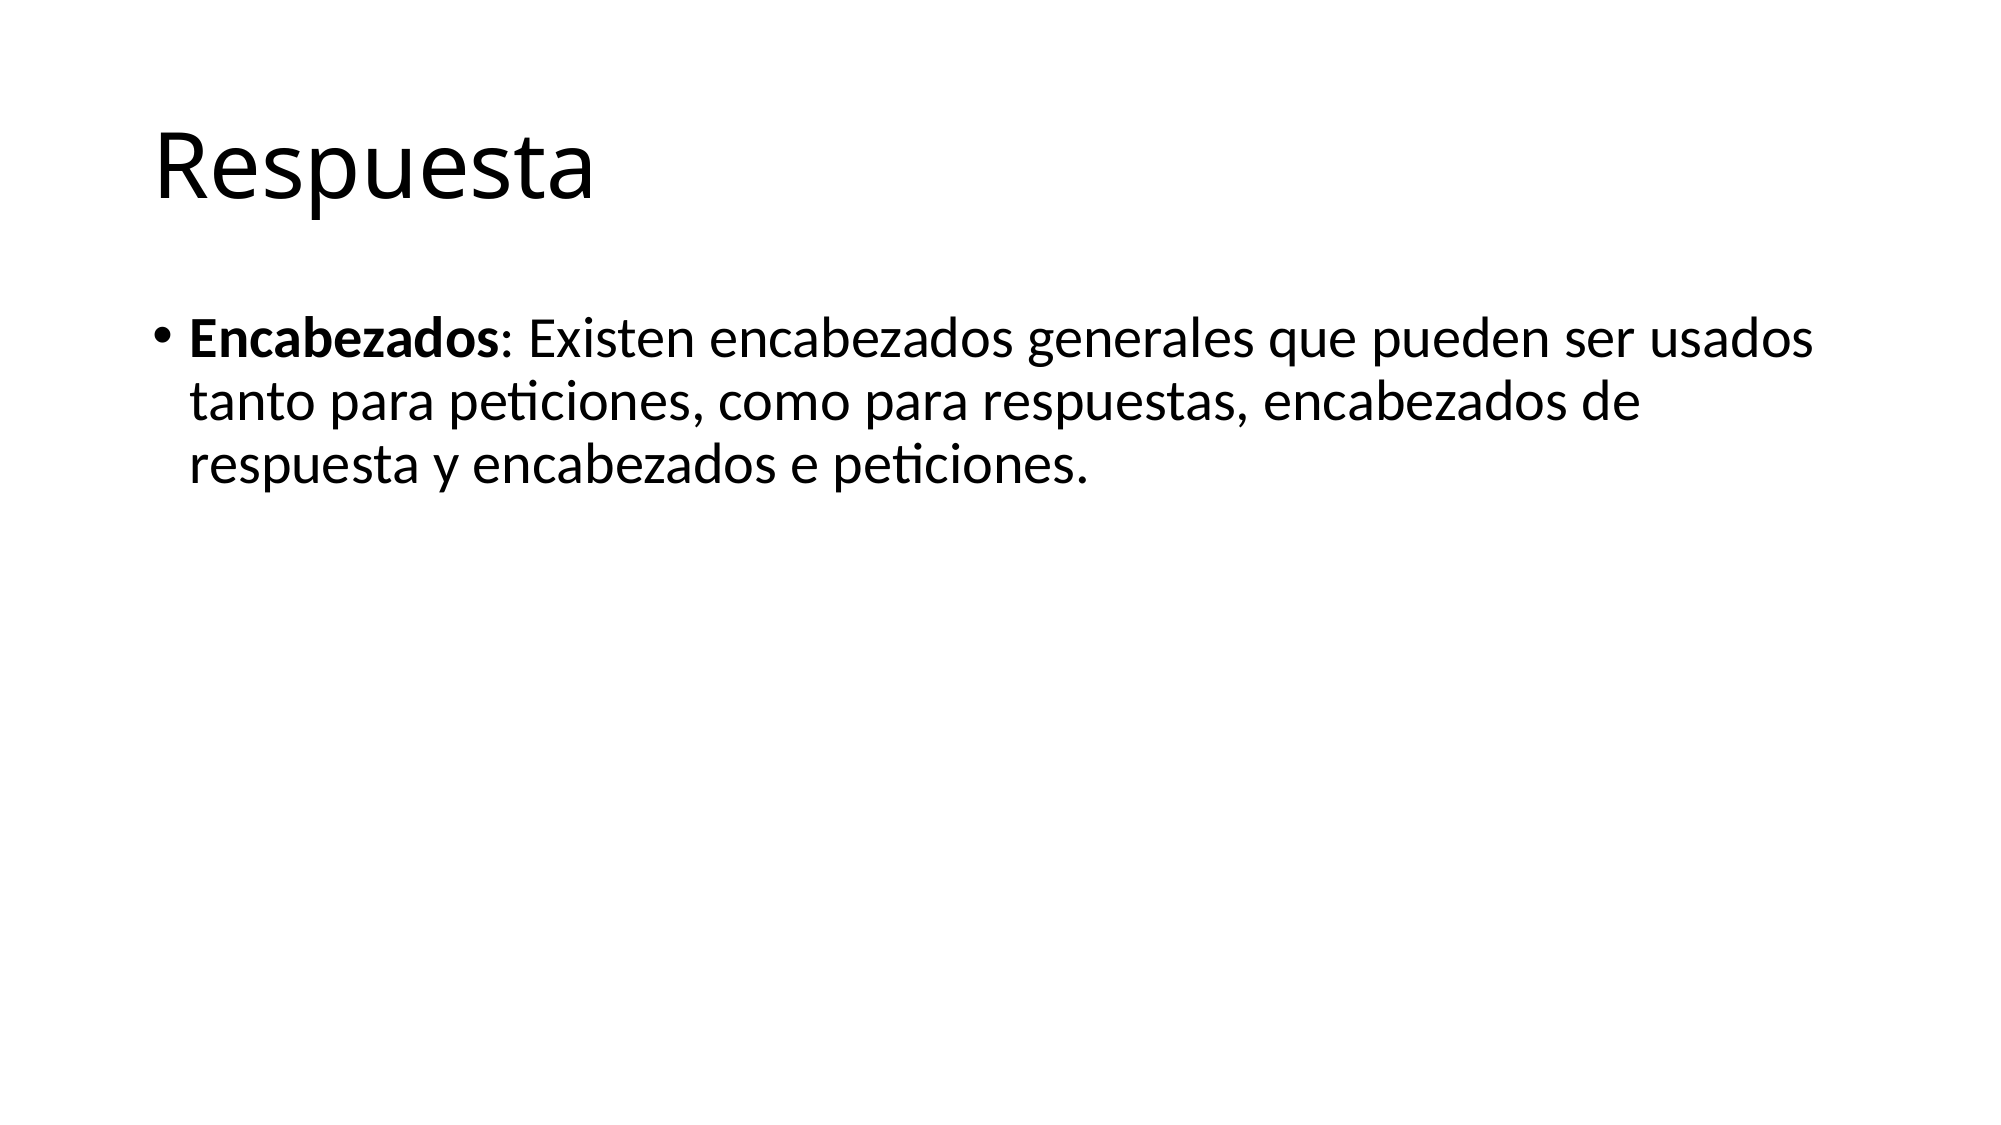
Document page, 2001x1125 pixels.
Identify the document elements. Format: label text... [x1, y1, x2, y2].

list Encabezados: Existen encabezados generales que pueden ser usados tanto para peticiones, como para respuestas, encabezados de respuesta y encabezados e peticiones. [137, 299, 1863, 1014]
title Respuesta [137, 59, 1863, 278]
